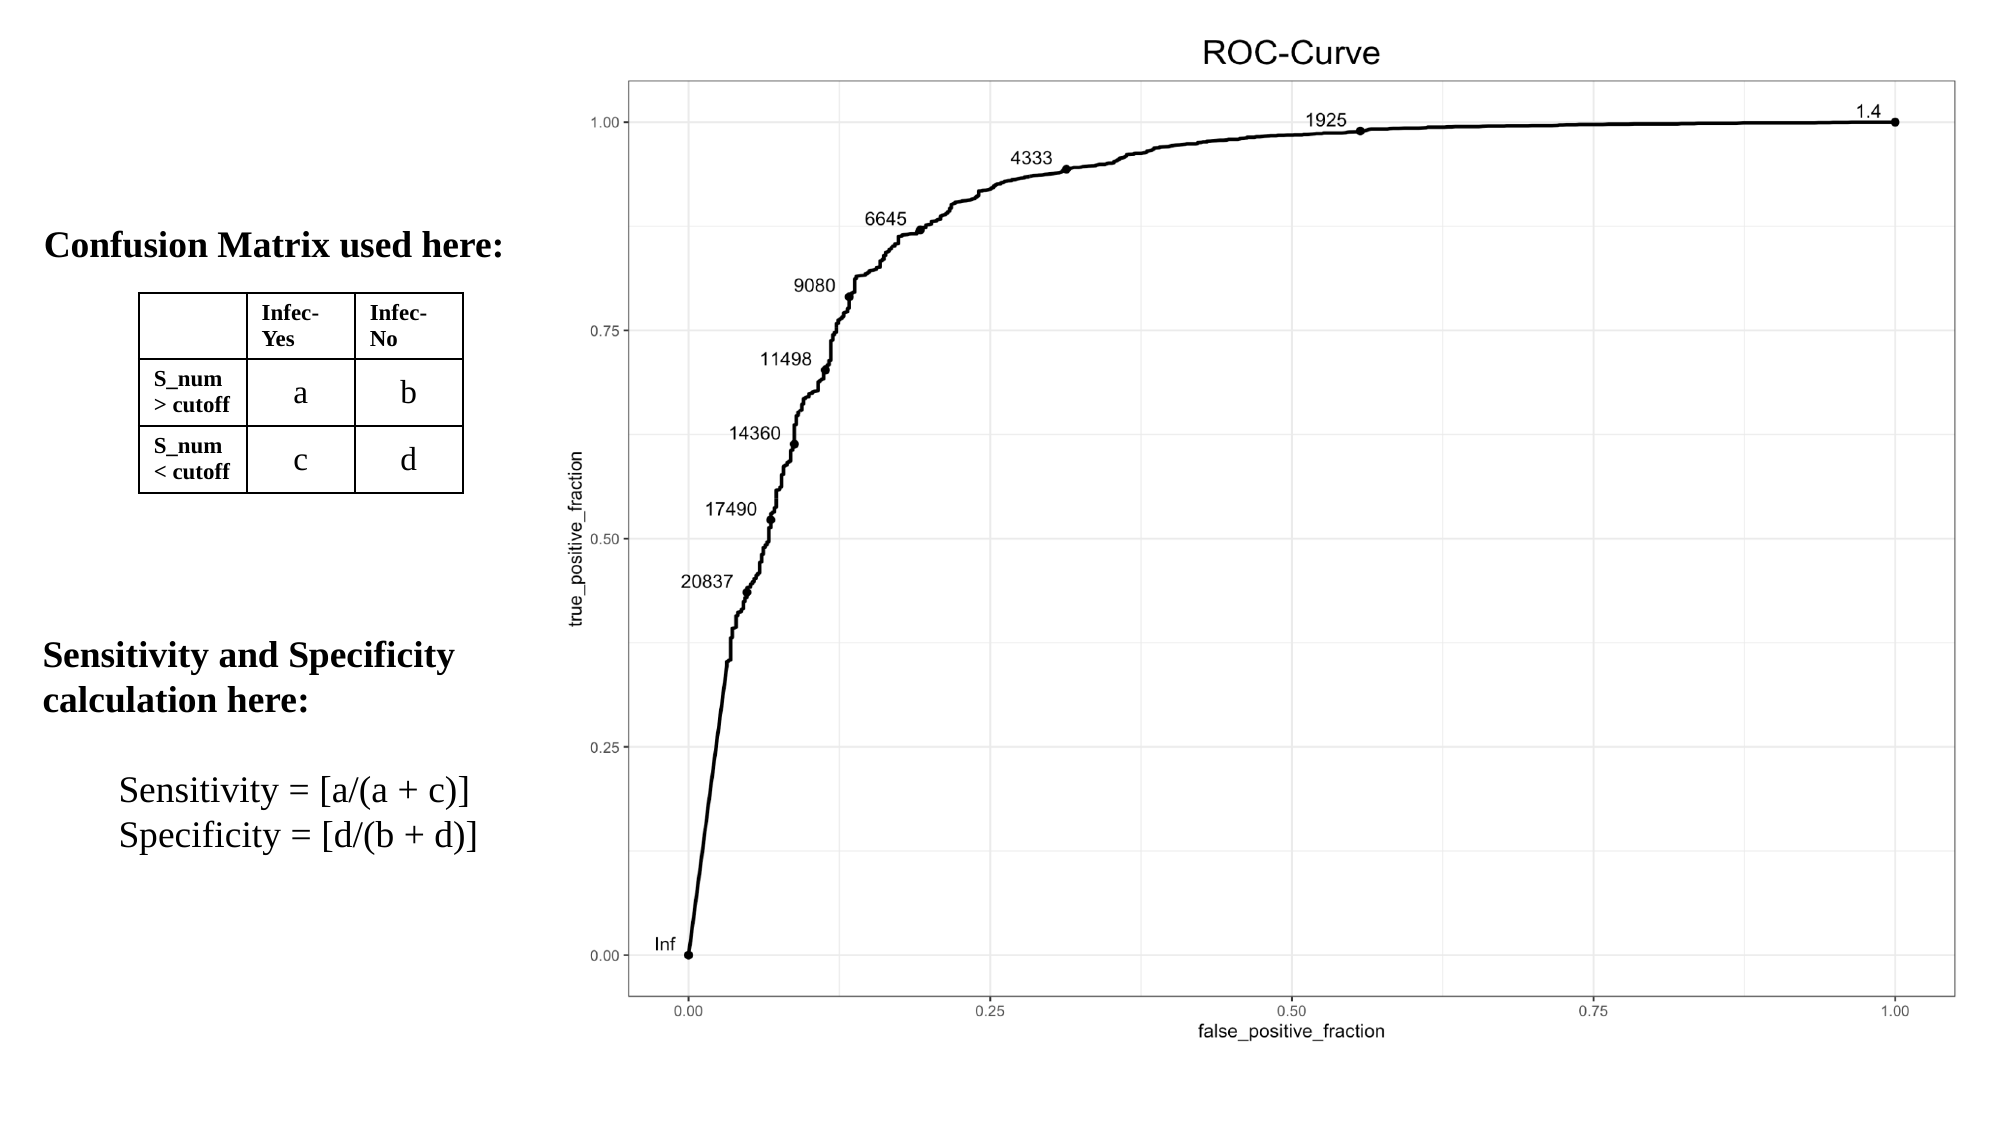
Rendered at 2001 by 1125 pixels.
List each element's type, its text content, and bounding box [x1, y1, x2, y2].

picture [556, 27, 1974, 1052]
table_cell b [356, 360, 462, 425]
table_cell d [356, 427, 462, 492]
table_cell S_num > cutoff [140, 360, 246, 425]
table_header [140, 294, 246, 358]
text_box Sensitivity and Specificity calculation here: Sensitivity = [a/(a + c)] Specificity = [d/(b + d)] [27, 622, 494, 862]
table_header Infec-Yes [248, 294, 354, 358]
table_header Infec-No [356, 294, 462, 358]
table_cell c [248, 427, 354, 492]
table_cell a [248, 360, 354, 425]
table_cell S_num < cutoff [140, 427, 246, 492]
text_box Confusion Matrix used here: [28, 212, 530, 273]
